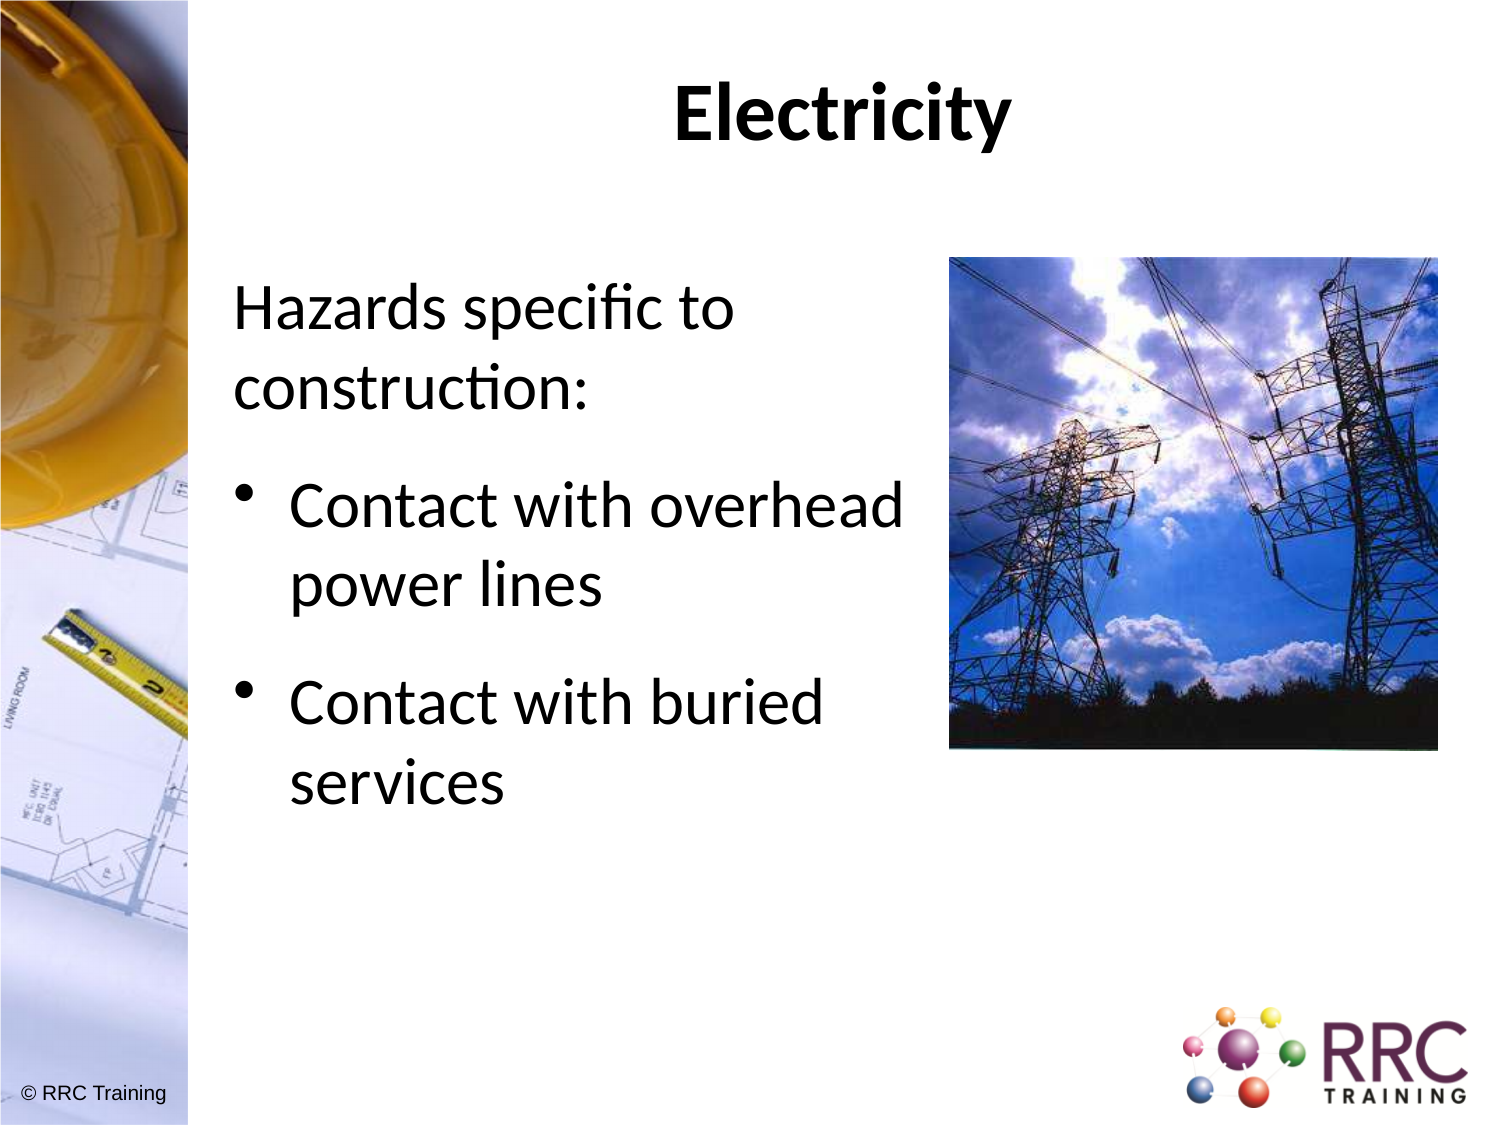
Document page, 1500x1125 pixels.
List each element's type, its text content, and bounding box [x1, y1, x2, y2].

picture [1183, 1007, 1468, 1108]
picture [948, 257, 1439, 751]
title Electricity [187, 30, 1500, 165]
list Hazards specific to construction: Contact with overhead power lines Contact with buried services [218, 255, 950, 1008]
picture [1, 1, 187, 1124]
